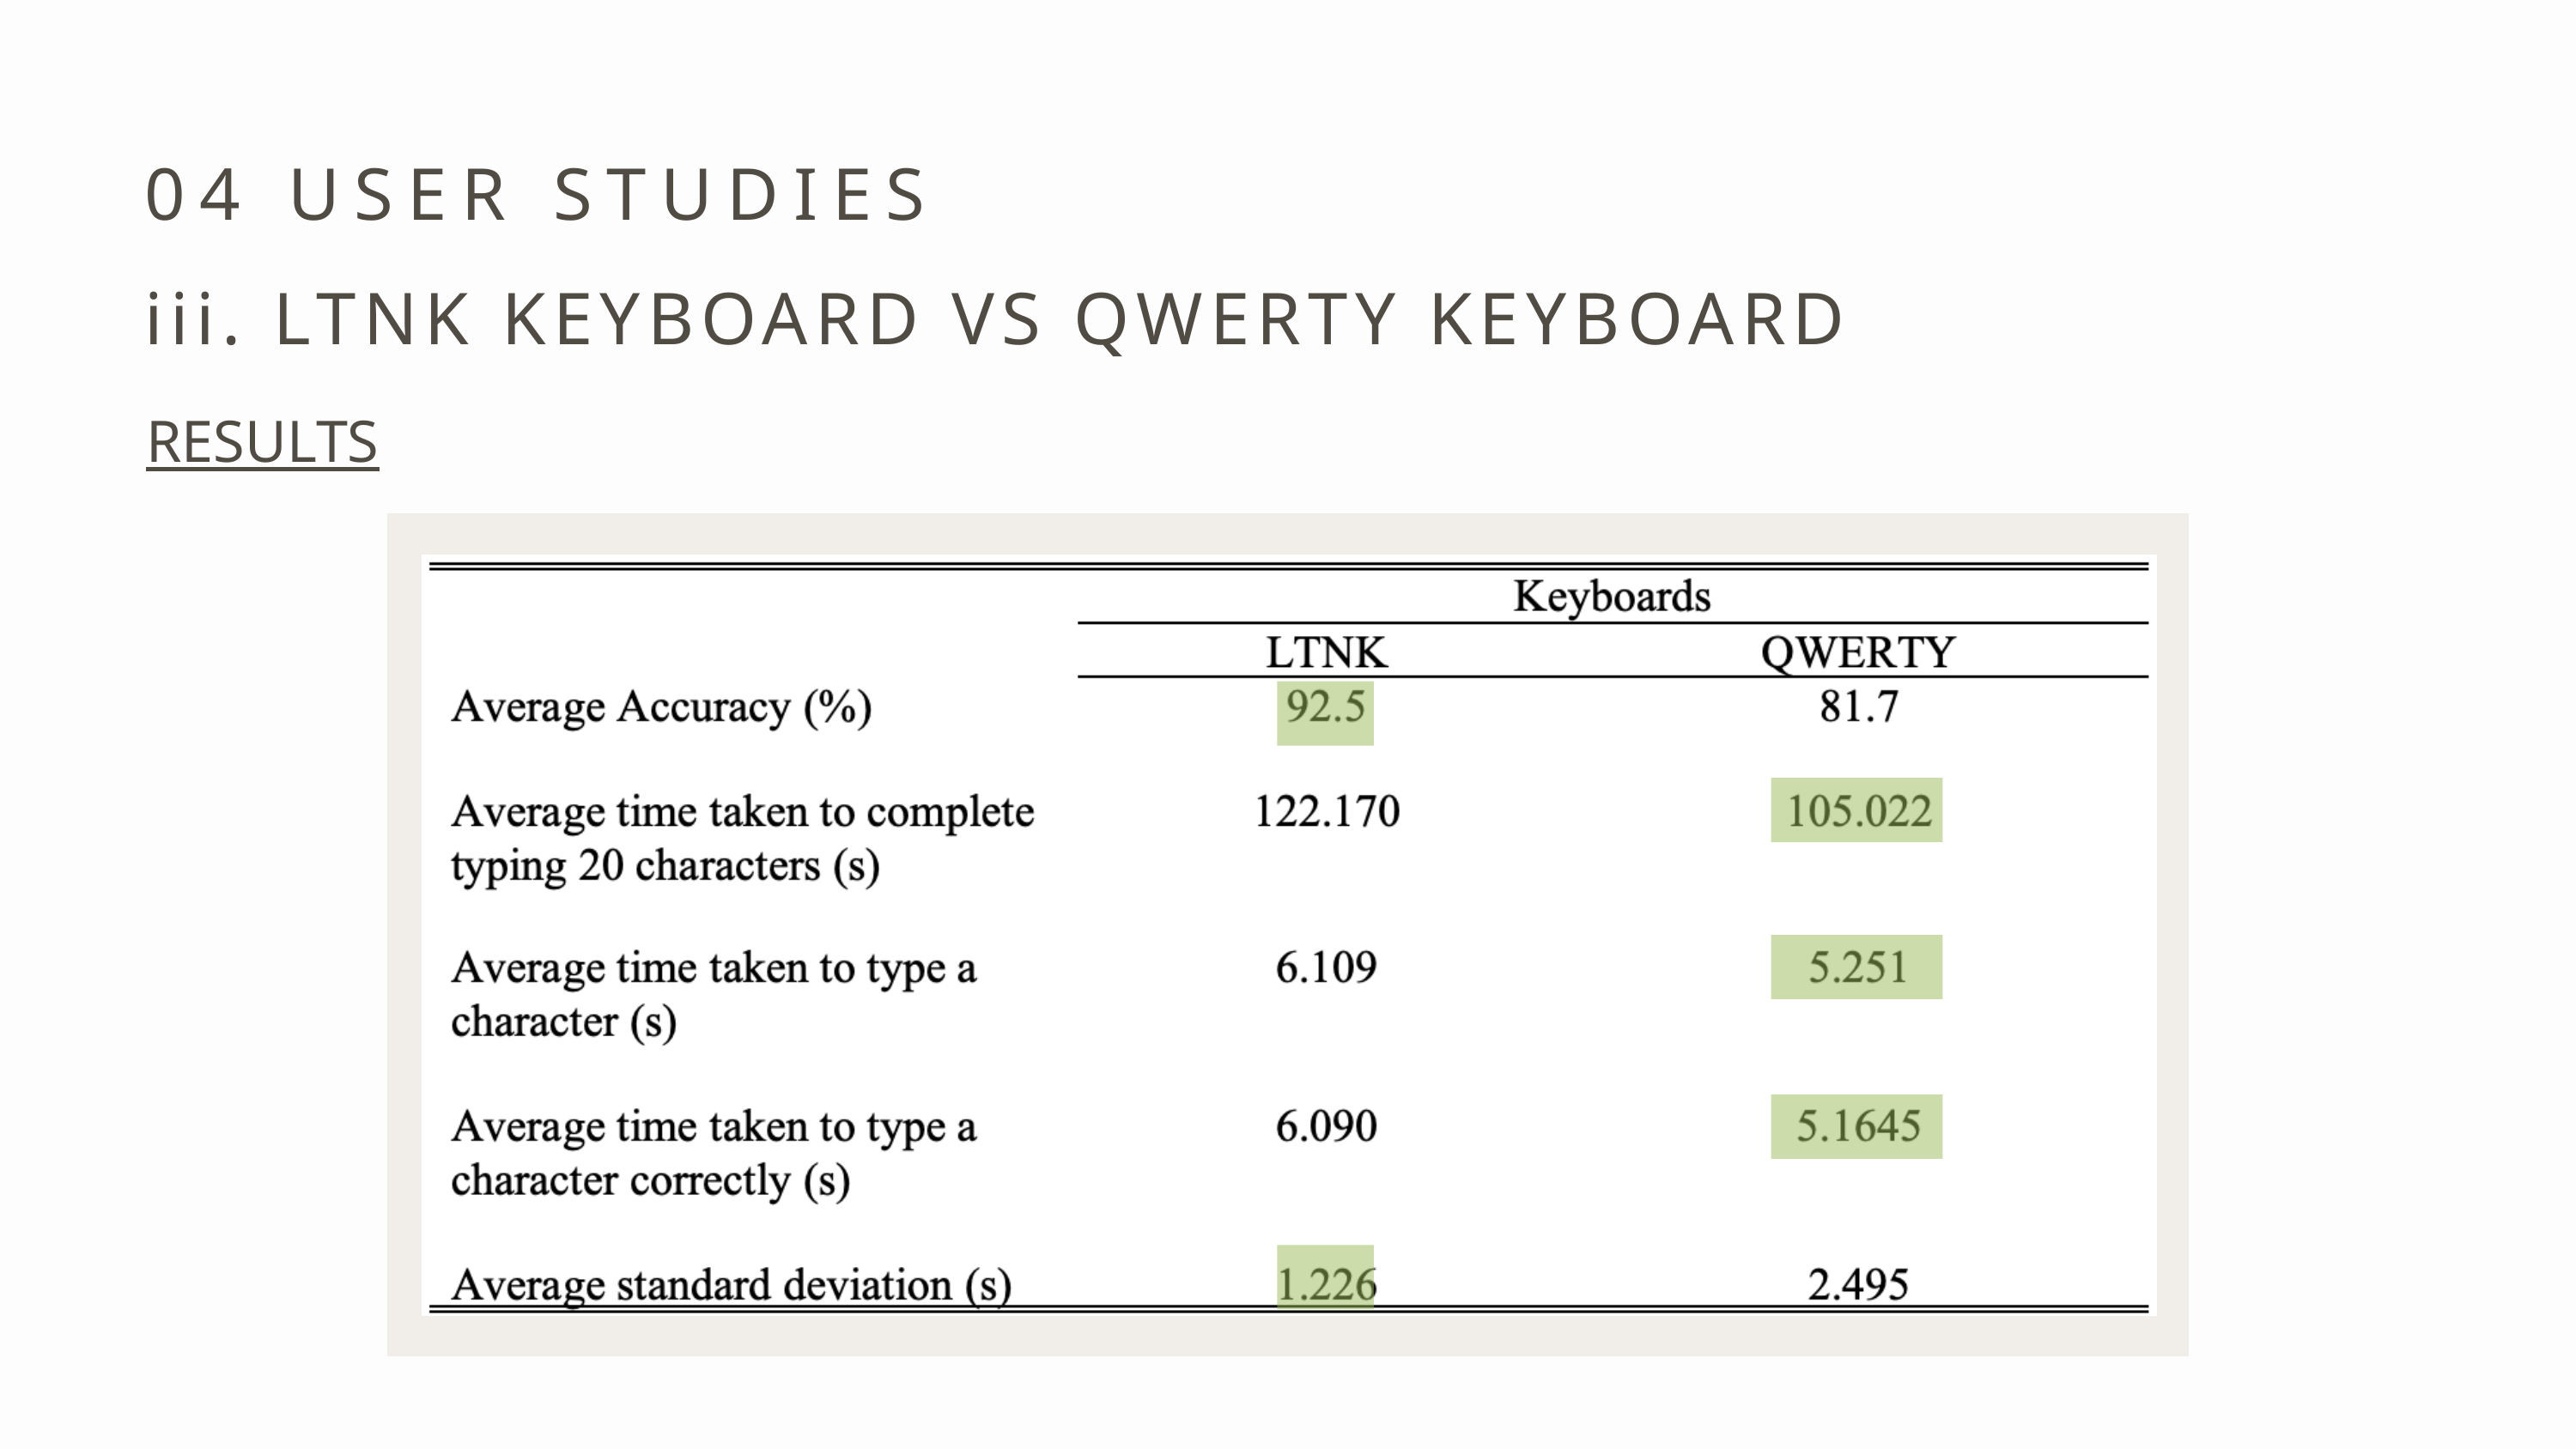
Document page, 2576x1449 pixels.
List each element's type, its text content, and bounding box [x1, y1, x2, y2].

text_box RESULTS [146, 403, 2433, 474]
text_box iii. LTNK KEYBOARD VS QWERTY KEYBOARD [144, 258, 2432, 359]
text_box 04 USER STUDIES [144, 134, 1527, 234]
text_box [386, 488, 2190, 1357]
